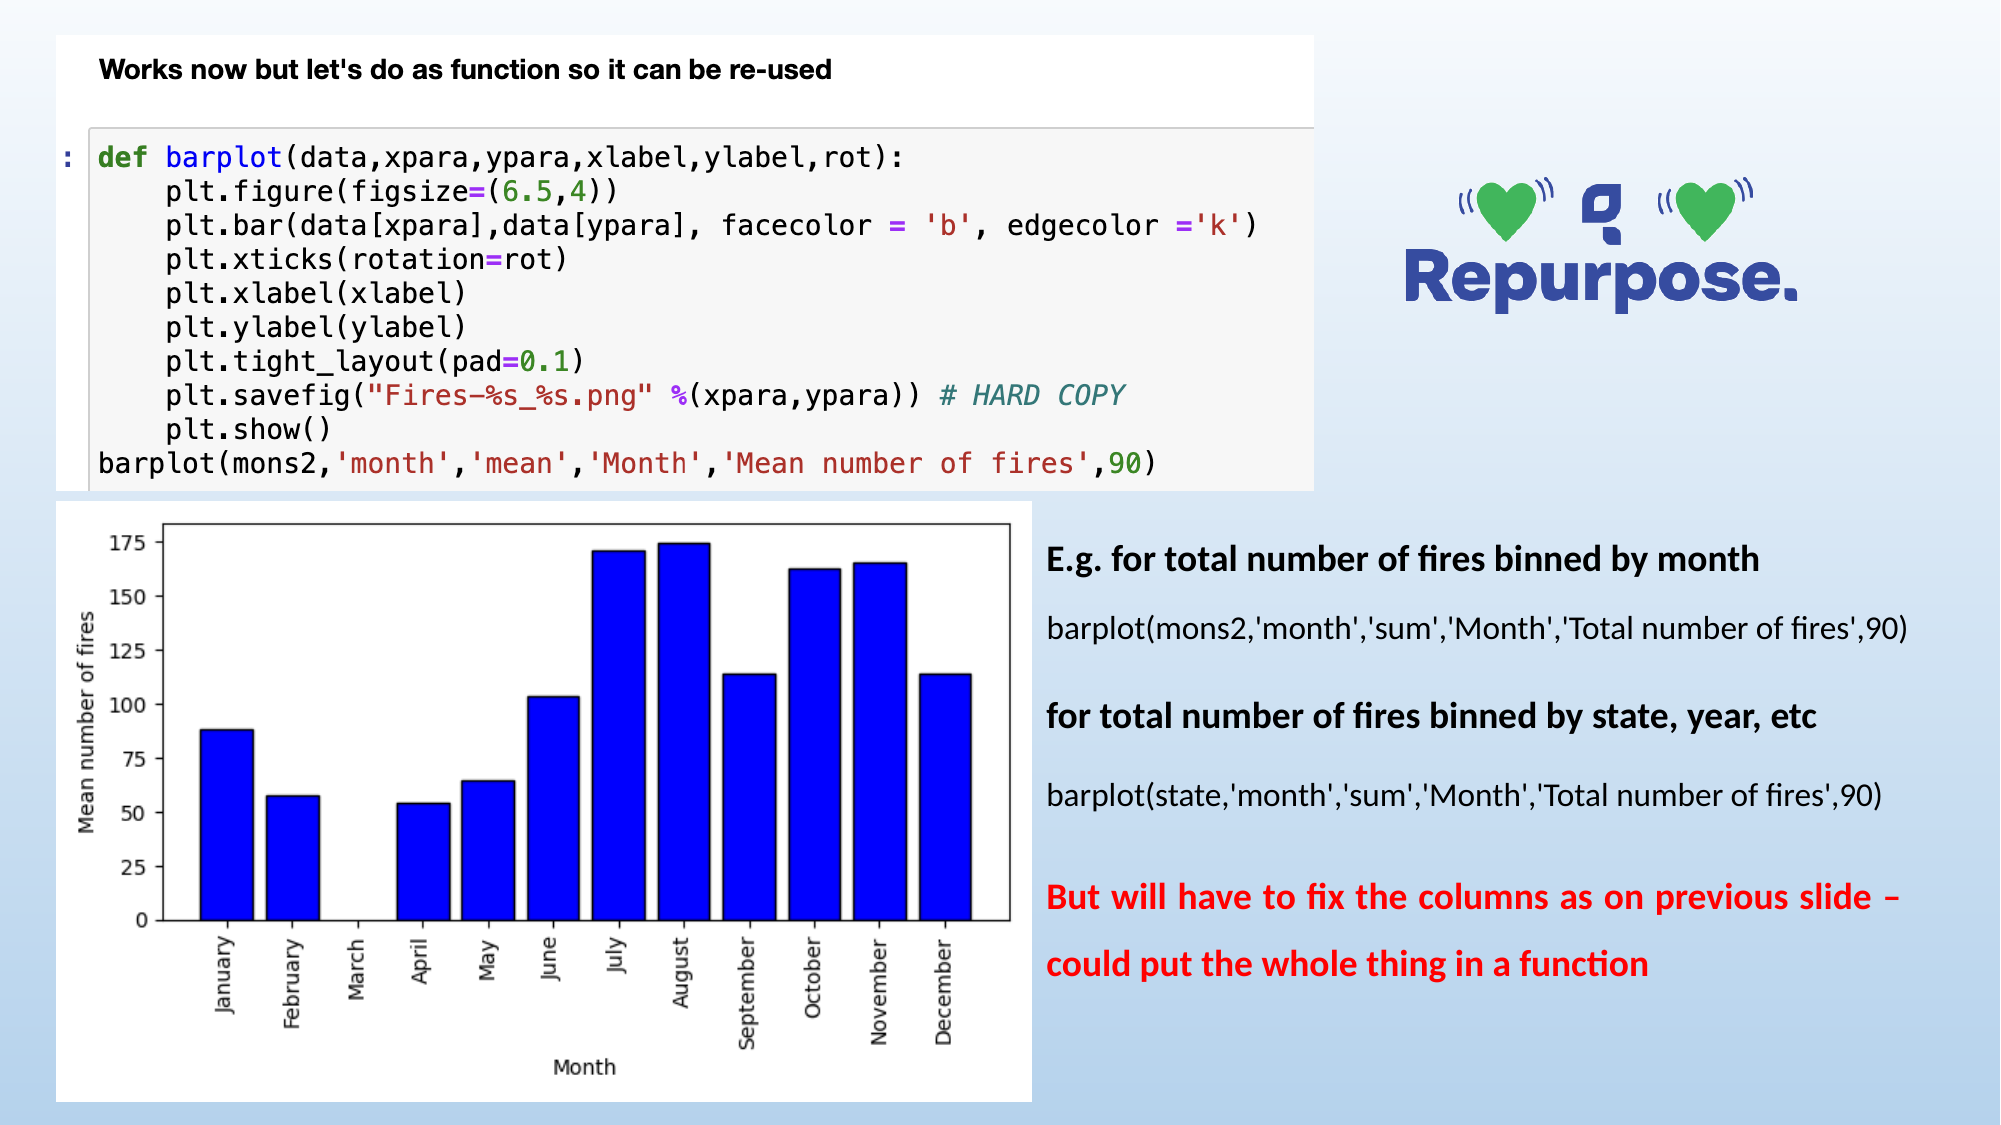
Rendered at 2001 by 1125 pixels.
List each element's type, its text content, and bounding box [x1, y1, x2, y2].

text_box But will have to fix the columns as on previous slide – could put the whole thing in a function [1032, 841, 1918, 992]
picture [56, 501, 1032, 1102]
text_box barplot(mons2,'month','sum','Month','Total number of fires',90) [1032, 598, 2000, 654]
picture [56, 35, 1314, 491]
text_box for total number of fires binned by state, year, etc [1032, 684, 1918, 744]
text_box barplot(state,'month','sum','Month','Total number of fires',90) [1032, 765, 1918, 821]
picture [1391, 38, 1811, 459]
text_box E.g. for total number of fires binned by month [1032, 526, 1879, 587]
